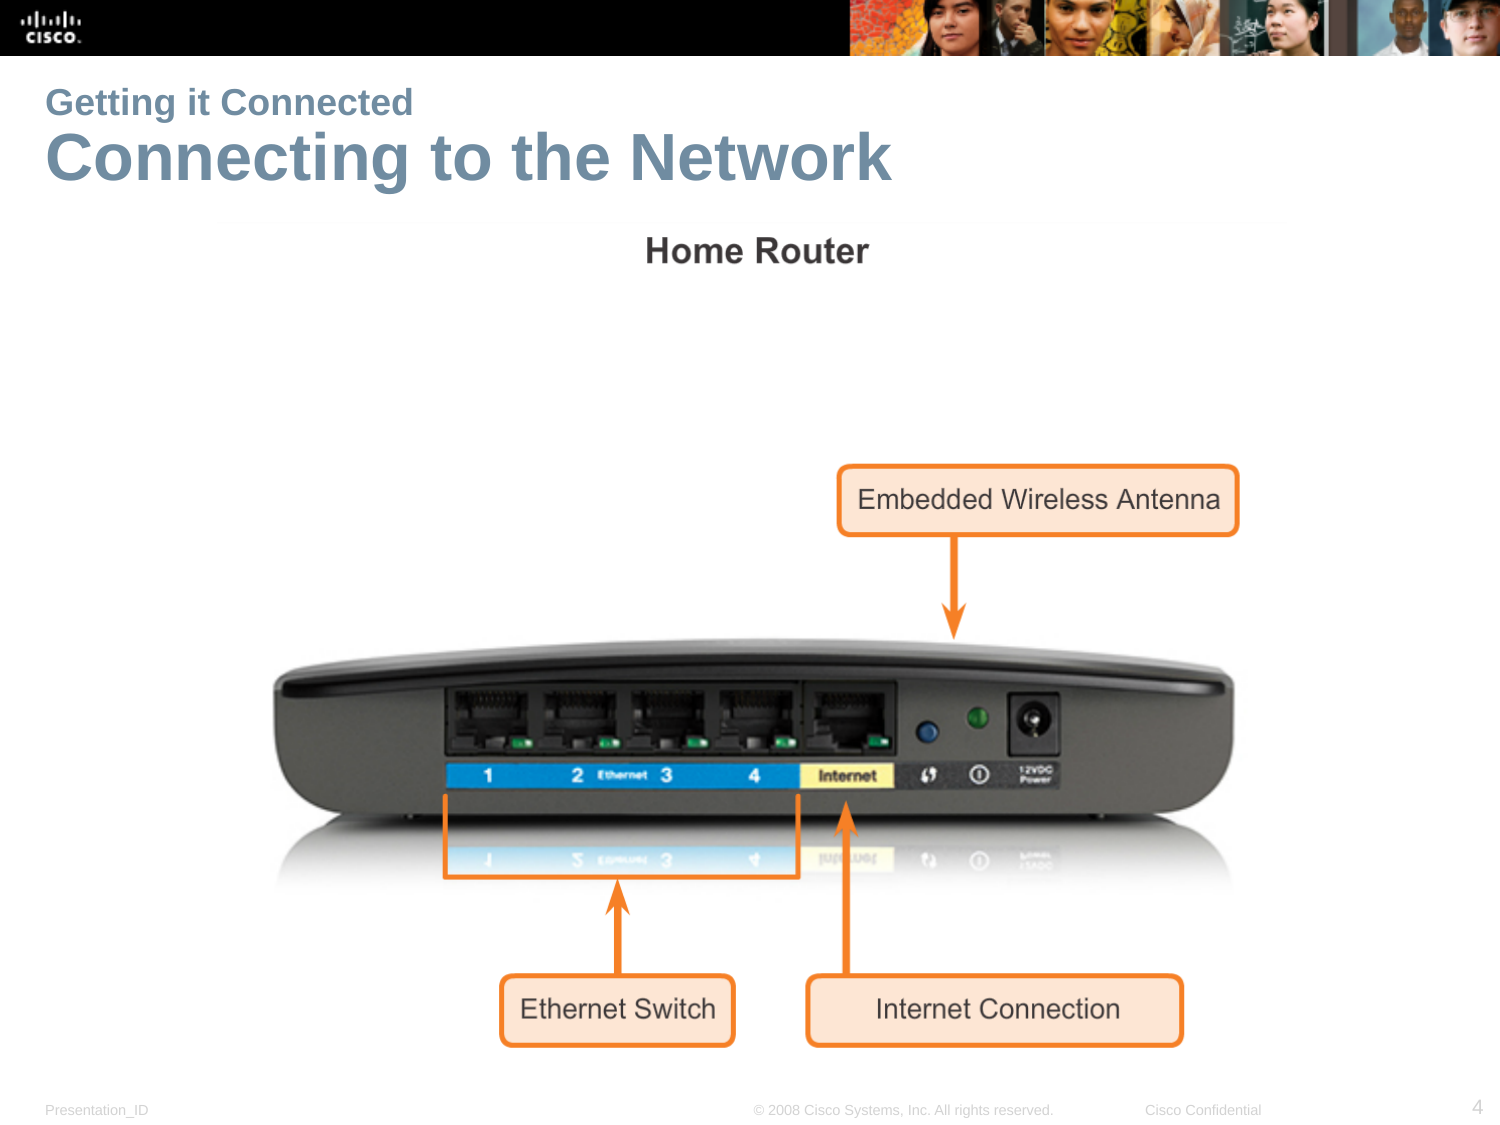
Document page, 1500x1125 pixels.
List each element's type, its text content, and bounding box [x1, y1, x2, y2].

title Getting it Connected Connecting to the Network [31, 64, 1471, 203]
picture [0, 0, 1500, 56]
picture [217, 221, 1287, 1081]
